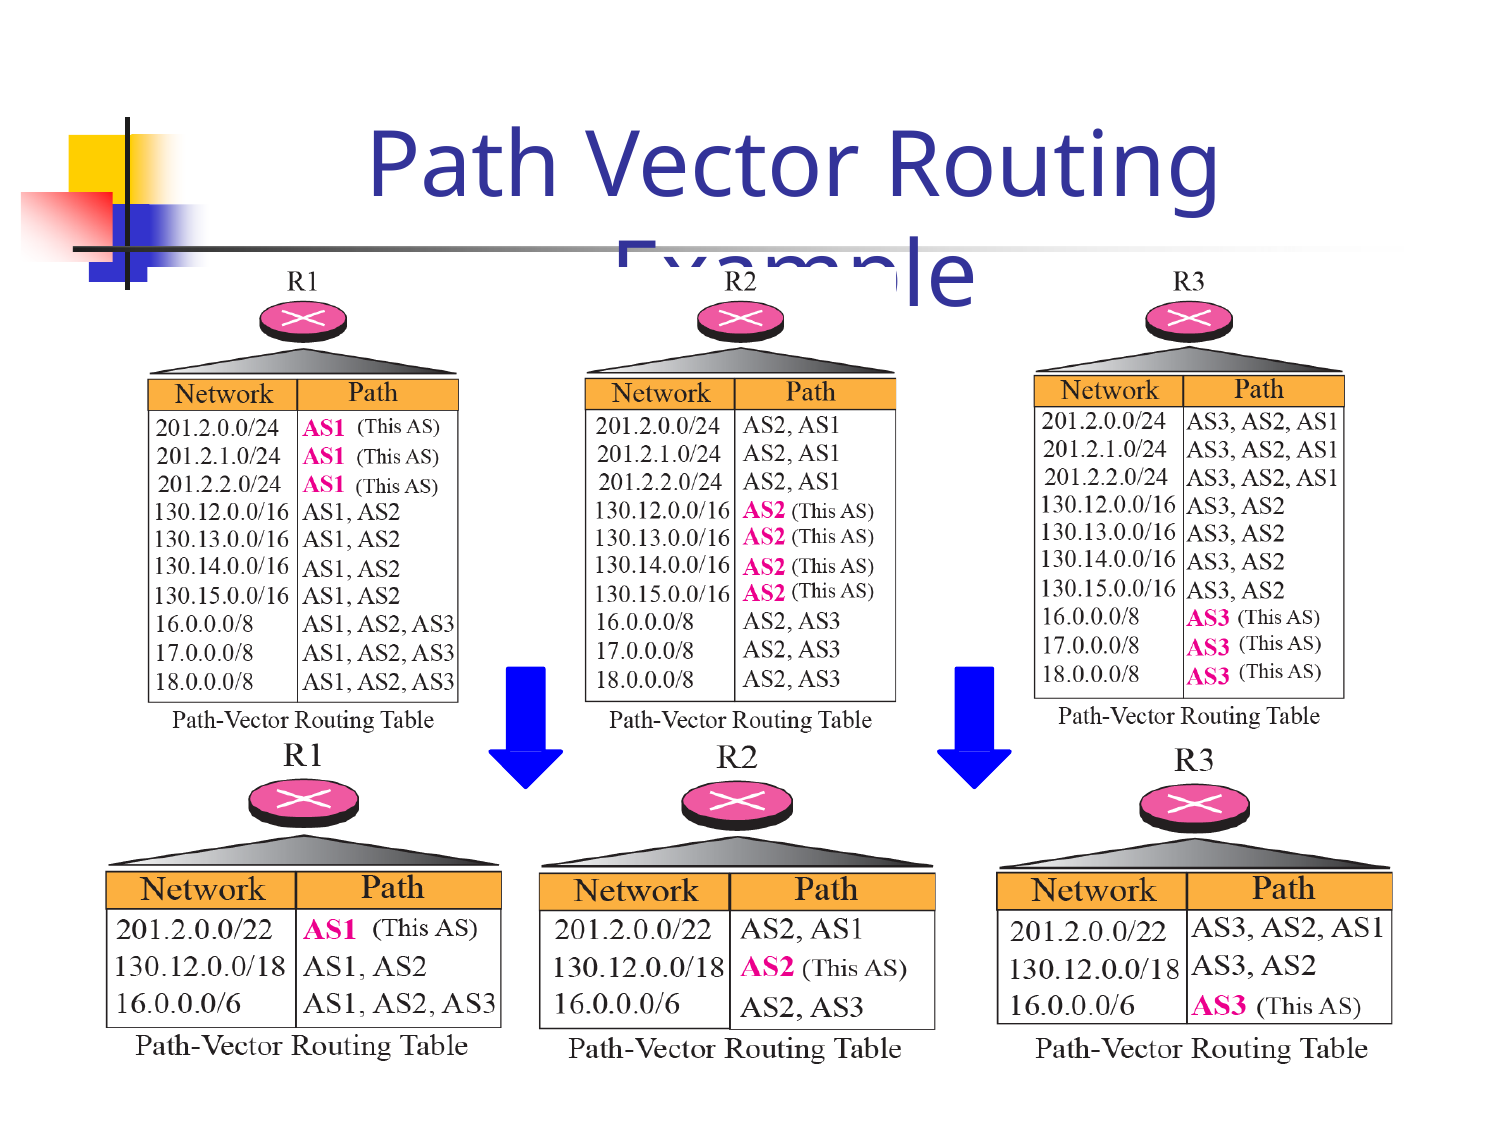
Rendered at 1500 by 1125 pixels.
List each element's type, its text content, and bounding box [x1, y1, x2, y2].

text_box [538, 740, 936, 1067]
text_box [105, 738, 502, 1064]
text_box [147, 267, 459, 736]
text_box [584, 267, 897, 736]
text_box [490, 668, 562, 788]
text_box [996, 743, 1393, 1067]
picture [20, 134, 1423, 267]
text_box [1033, 267, 1345, 732]
text_box [939, 668, 1010, 788]
title Path Vector Routing Example [201, 105, 1385, 216]
